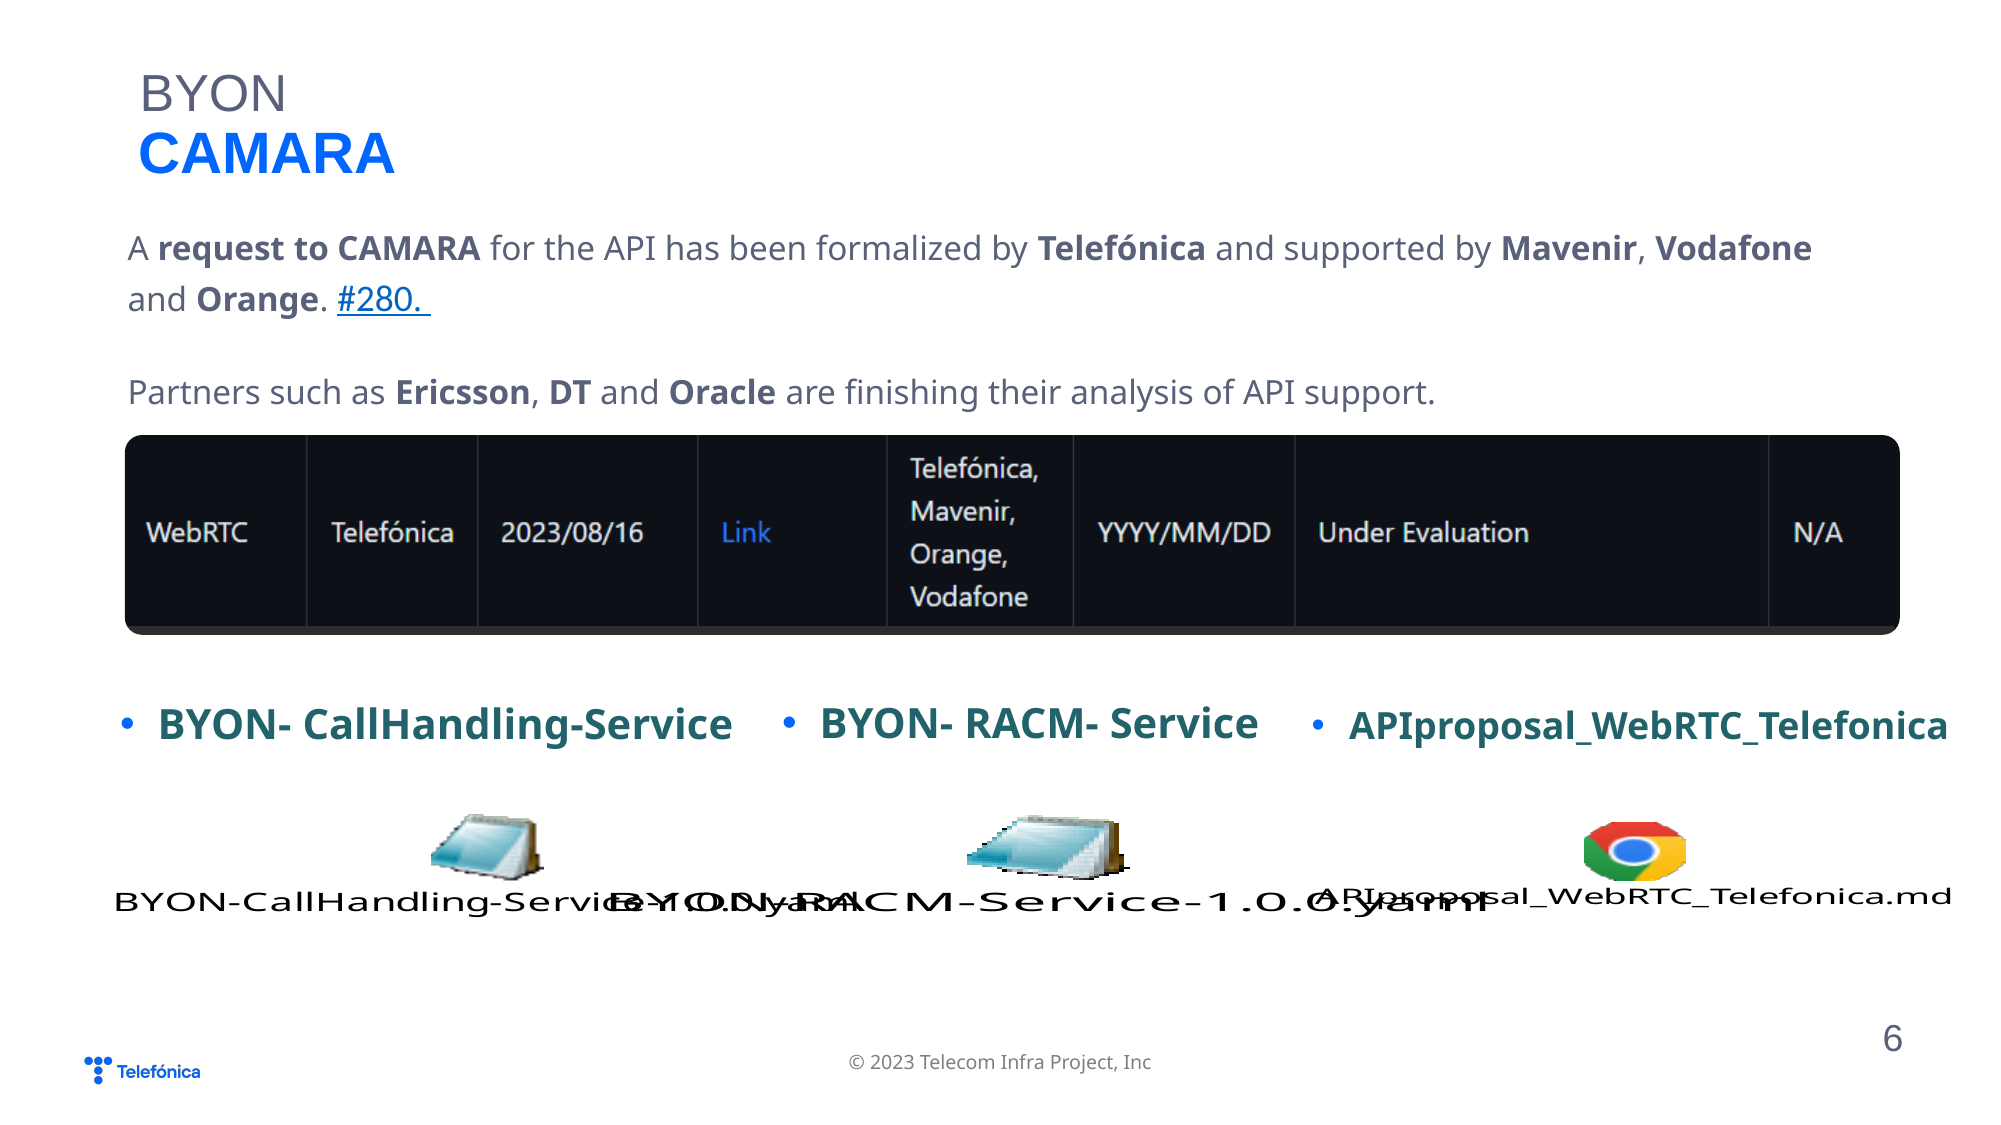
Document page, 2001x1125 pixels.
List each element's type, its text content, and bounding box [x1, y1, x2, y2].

text_box BYON- CallHandling-Service [100, 680, 763, 758]
text_box CAMARA [123, 116, 1971, 248]
picture [81, 1053, 203, 1087]
text_box A request to CAMARA for the API has been formalized by Telefónica and supported by Mavenir, Vodafone and Orange. #280. Partners such as Ericsson, DT and Oracle are finishing their analysis of API support. [107, 211, 1841, 421]
text_box APIproposal_WebRTC_Telefonica [1291, 685, 1979, 757]
text_box BYON- RACM- Service [762, 679, 1389, 757]
text_box BYON [124, 58, 1972, 92]
slide_number 6 [1875, 1010, 1944, 1065]
text_box © 2023 Telecom Infra Project, Inc [715, 1037, 1285, 1081]
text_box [509, 813, 1588, 927]
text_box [35, 813, 509, 927]
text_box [1254, 822, 2000, 919]
picture [124, 435, 1900, 635]
